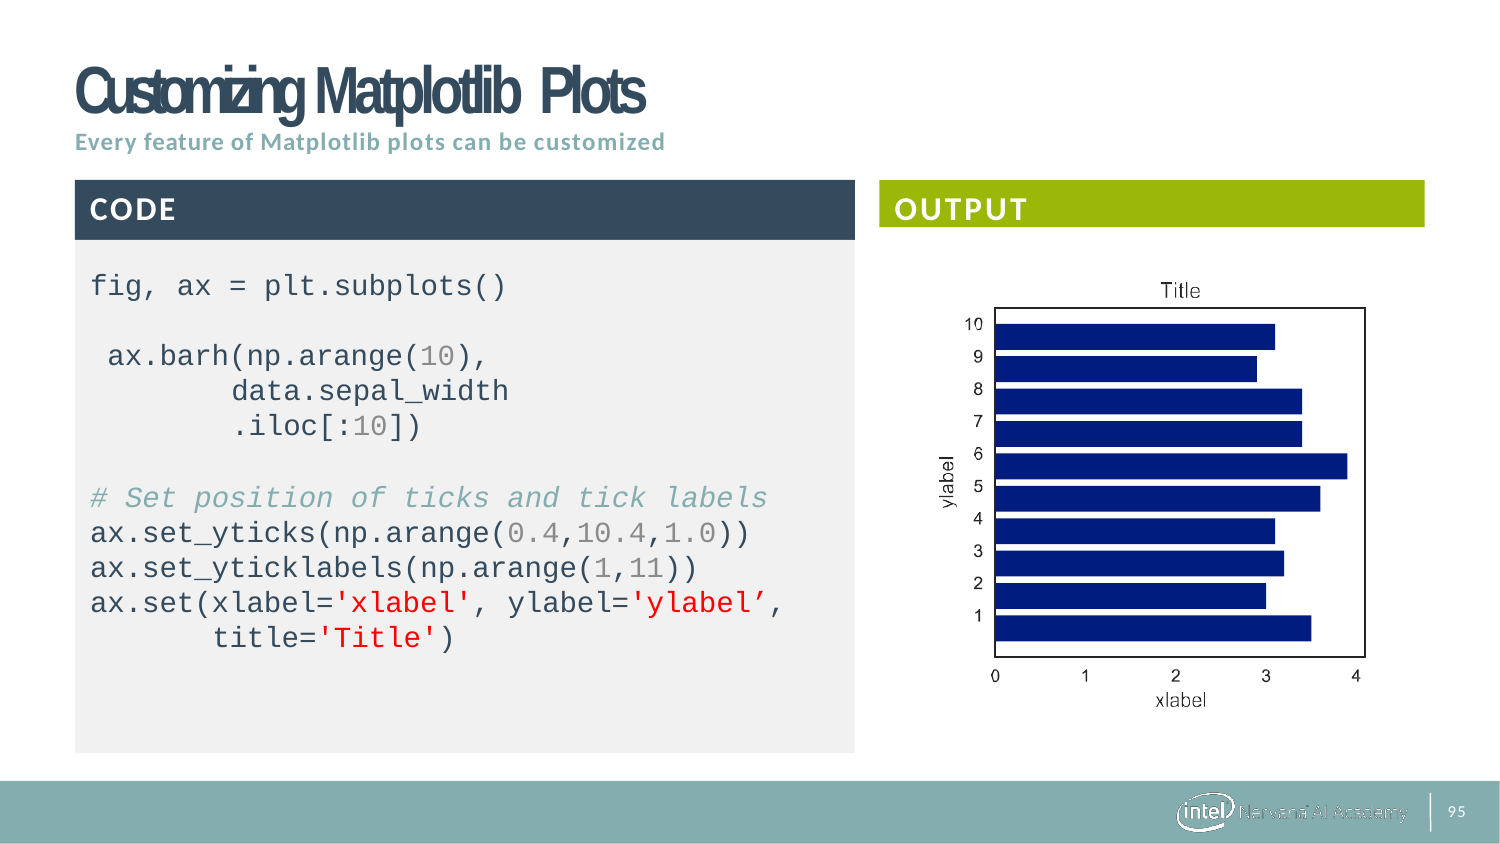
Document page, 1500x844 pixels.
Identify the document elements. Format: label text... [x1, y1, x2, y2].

text_box [996, 615, 1312, 642]
picture [1175, 791, 1408, 833]
text_box CODE fig, ax = plt.subplots() ax.barh(np.arange(10), data.sepal_width.iloc[:10]) # Set position of ticks and tick labels ax.set_yticks(np.arange(0.4,10.4,1.0)) ax.set_yticklabels(np.arange(1,11)) ax.set(xlabel='xlabel', ylabel='ylabel’, title='Title') [87, 185, 791, 653]
text_box [974, 414, 983, 428]
text_box [996, 388, 1303, 415]
text_box [965, 317, 971, 331]
text_box [974, 382, 983, 396]
text_box [678, 179, 855, 239]
text_box [996, 583, 1267, 609]
text_box [974, 544, 983, 558]
text_box [974, 349, 983, 363]
text_box [996, 323, 1276, 350]
text_box [973, 512, 983, 525]
text_box [973, 576, 983, 590]
text_box [996, 550, 1285, 577]
text_box [996, 453, 1348, 480]
text_box 100 [1443, 799, 1482, 822]
text_box [1155, 692, 1205, 707]
text_box [939, 457, 957, 508]
text_box [974, 447, 983, 460]
text_box [975, 609, 981, 622]
text_box [991, 669, 1000, 683]
text_box [1351, 669, 1361, 682]
text_box [1082, 669, 1088, 682]
text_box OUTPUT [879, 180, 1425, 228]
text_box [996, 518, 1276, 545]
text_box [974, 317, 983, 331]
text_box [974, 479, 983, 493]
text_box [1160, 282, 1200, 298]
text_box [1171, 669, 1180, 682]
text_box [996, 485, 1321, 512]
title Customizing Matplotlib Plots Every feature of Matplotlib plots can be customized [72, 46, 678, 190]
text_box [996, 421, 1303, 447]
text_box [74, 190, 87, 239]
text_box [1262, 669, 1271, 683]
text_box [996, 356, 1257, 383]
text_box [74, 239, 855, 754]
